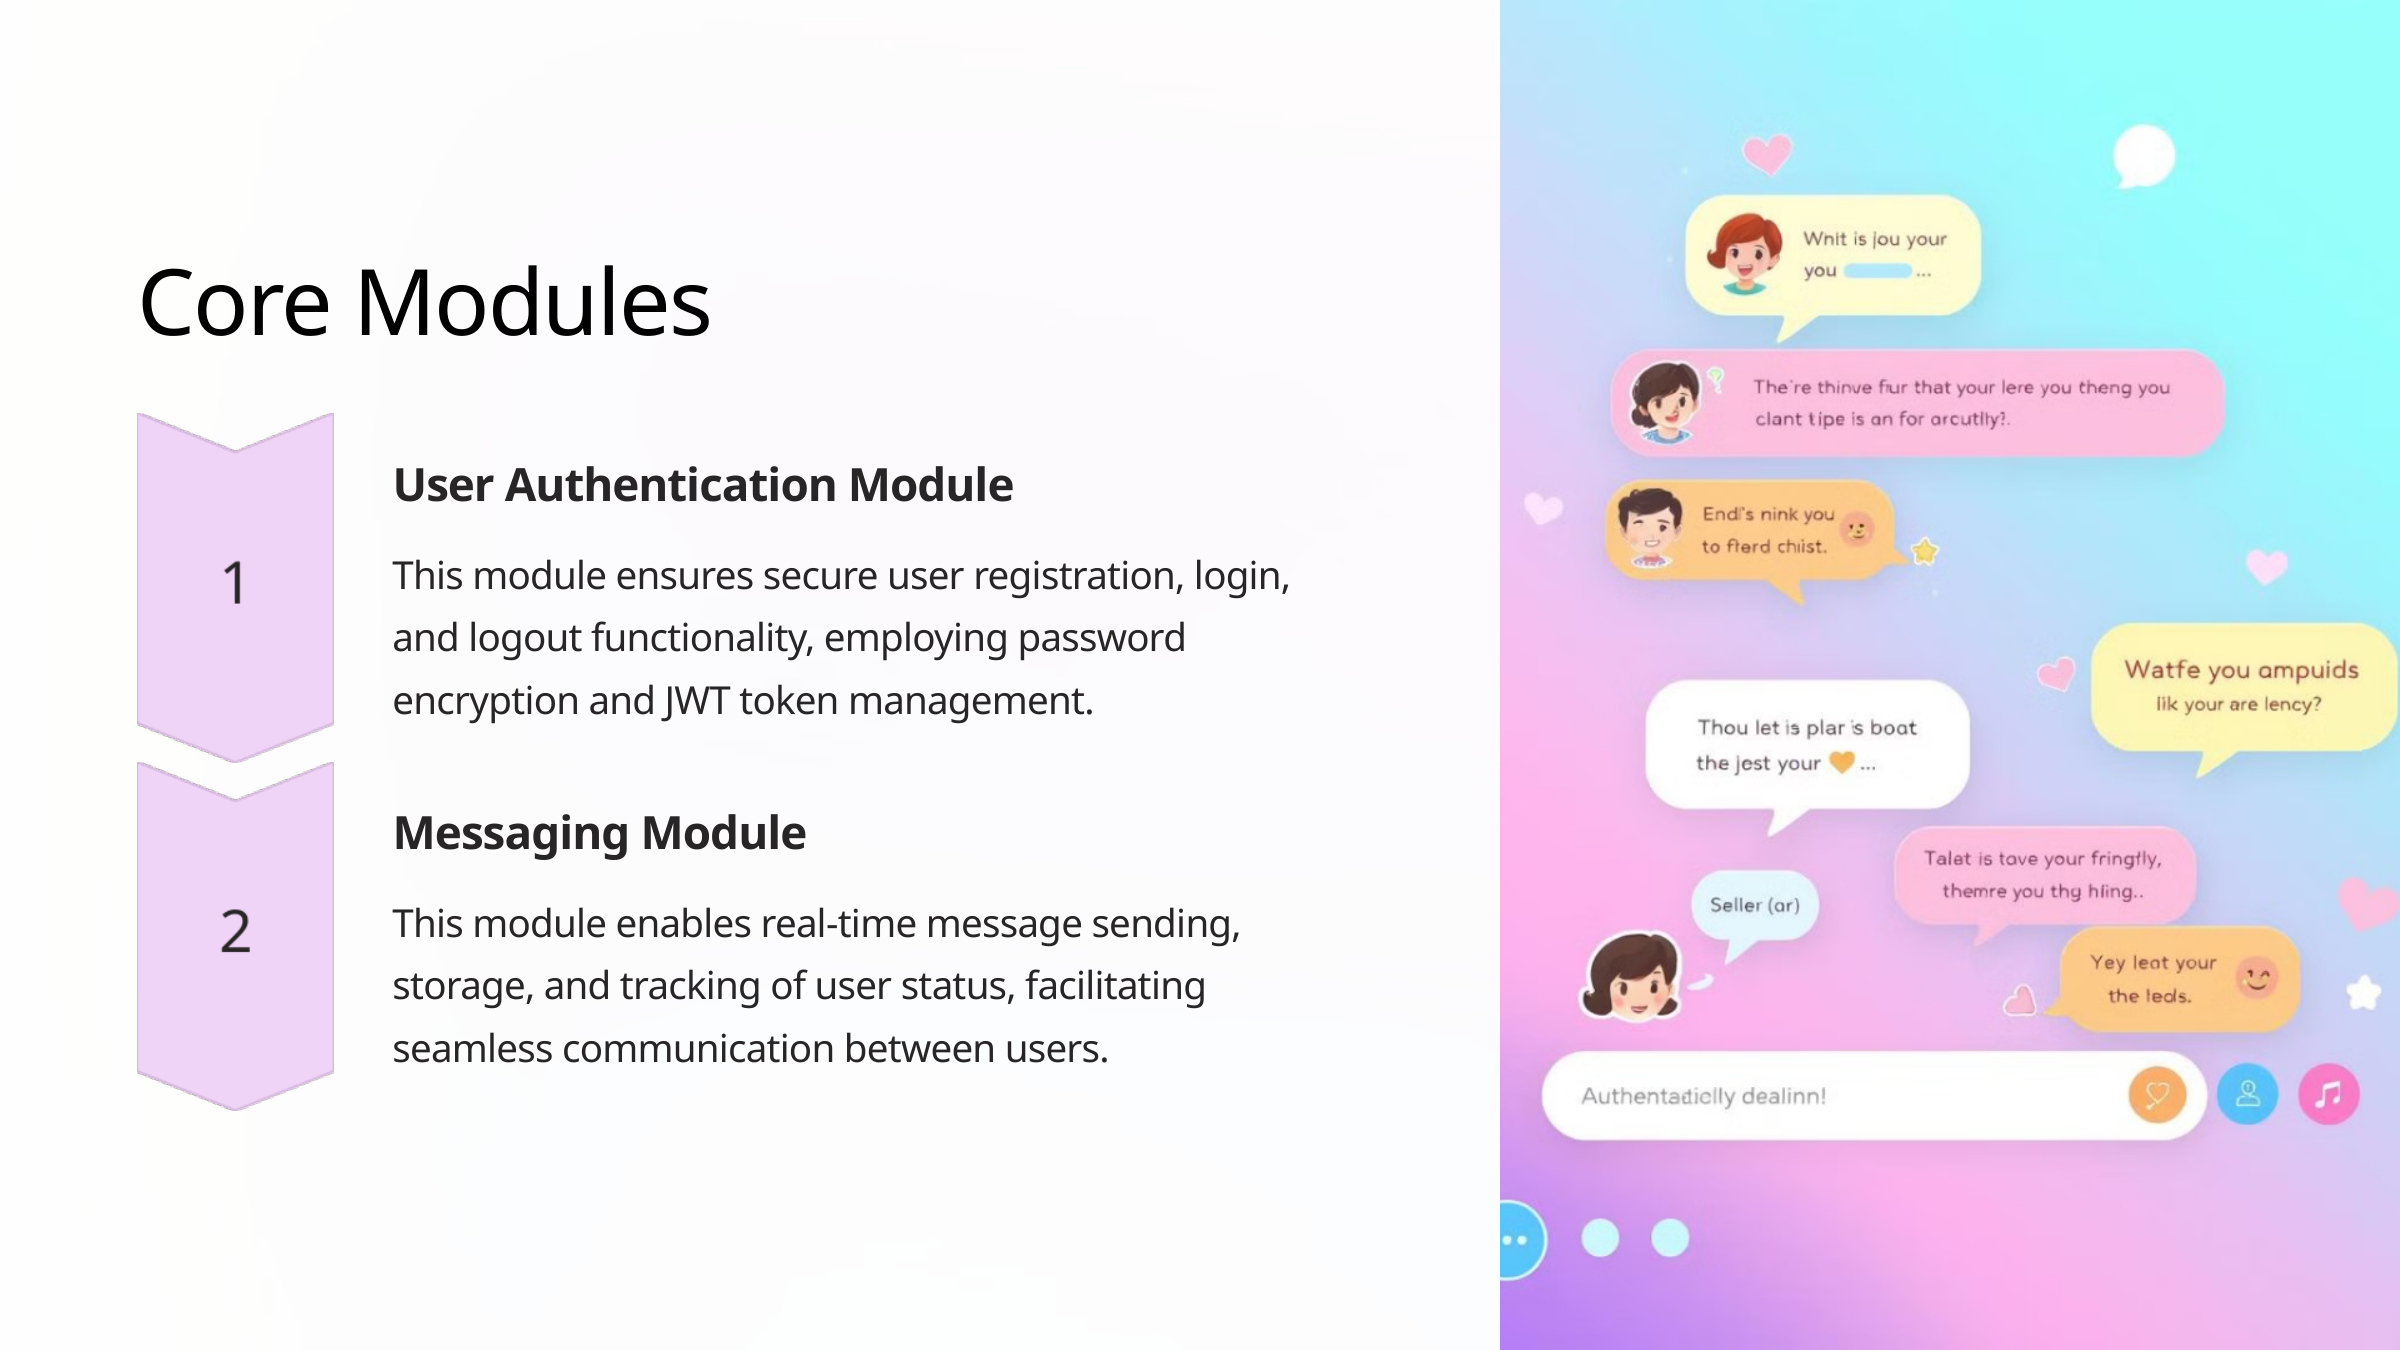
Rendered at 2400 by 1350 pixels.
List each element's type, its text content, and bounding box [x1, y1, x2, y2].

text_box Messaging Module [392, 801, 855, 860]
text_box Core Modules [137, 239, 1062, 355]
text_box This module enables real-time message sending, storage, and tracking of user status, facilitating seamless communication between users. [392, 882, 1363, 1072]
text_box User Authentication Module [392, 453, 958, 511]
picture [1499, 0, 2400, 1350]
text_box This module ensures secure user registration, login, and logout functionality, employing password encryption and JWT token management. [392, 534, 1363, 723]
picture [137, 413, 334, 1111]
